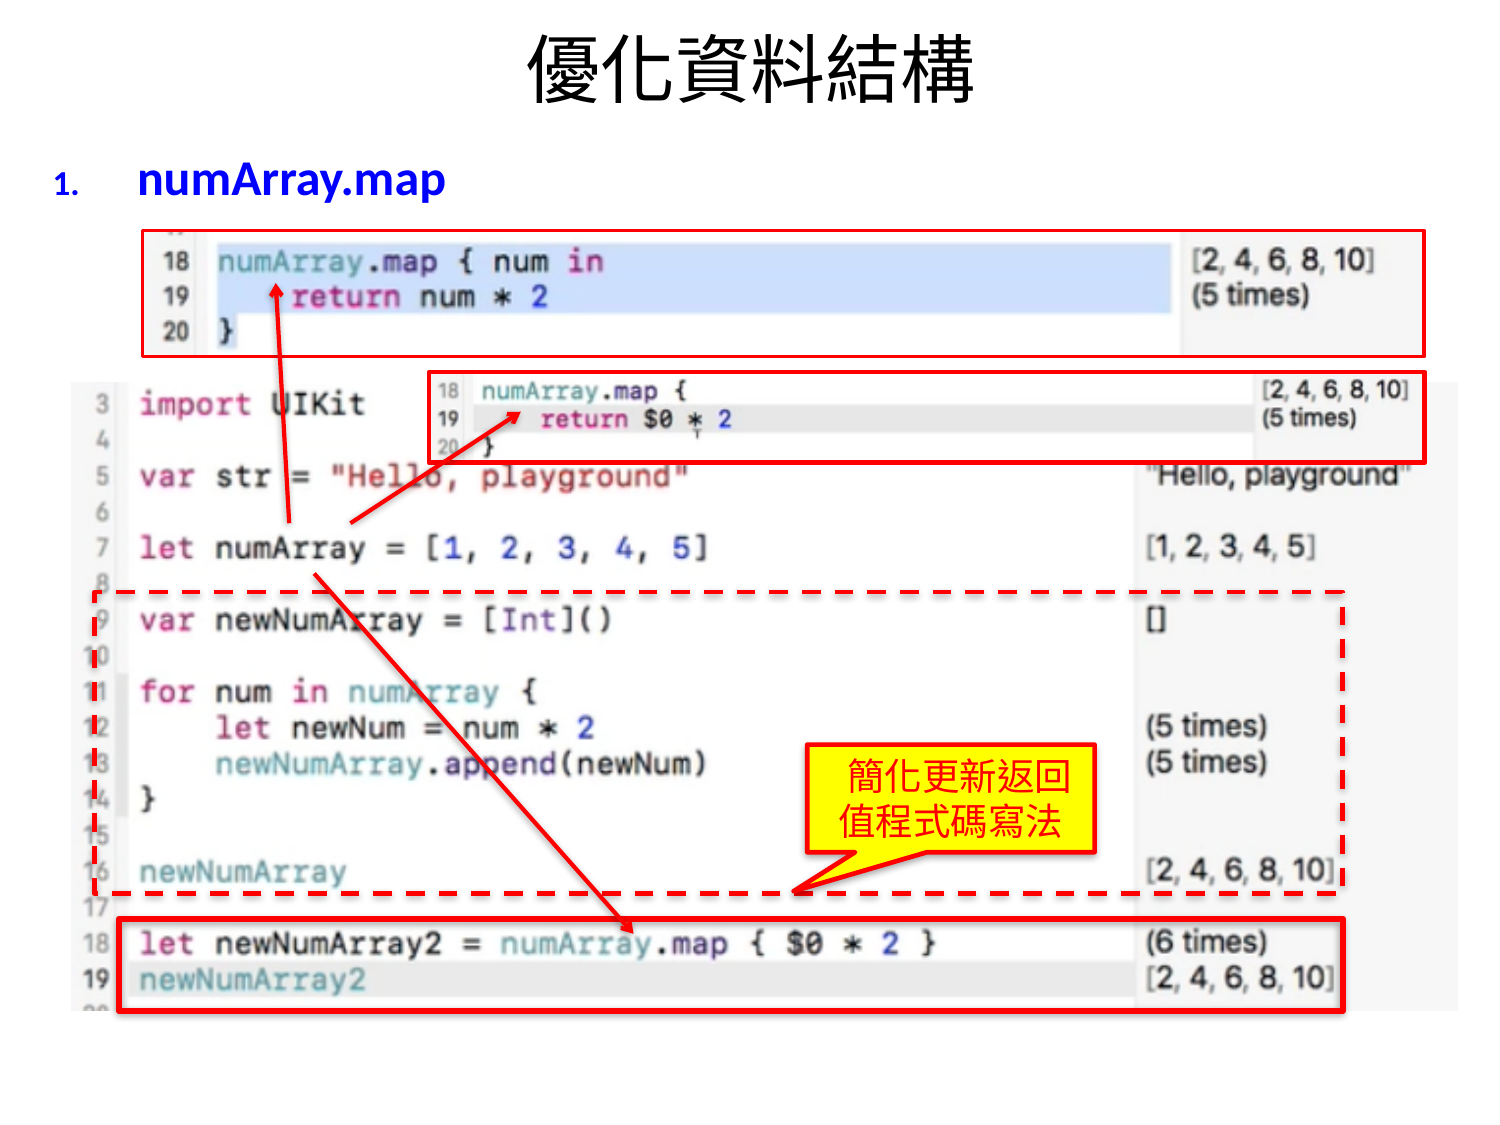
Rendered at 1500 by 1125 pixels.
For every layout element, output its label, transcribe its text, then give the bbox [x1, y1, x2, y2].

title 優化資料結構 [0, 0, 1500, 137]
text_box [350, 411, 521, 524]
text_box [275, 282, 290, 524]
picture [71, 374, 1458, 1012]
list numArray.map [37, 137, 1464, 383]
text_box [313, 573, 634, 935]
picture [143, 231, 1423, 356]
